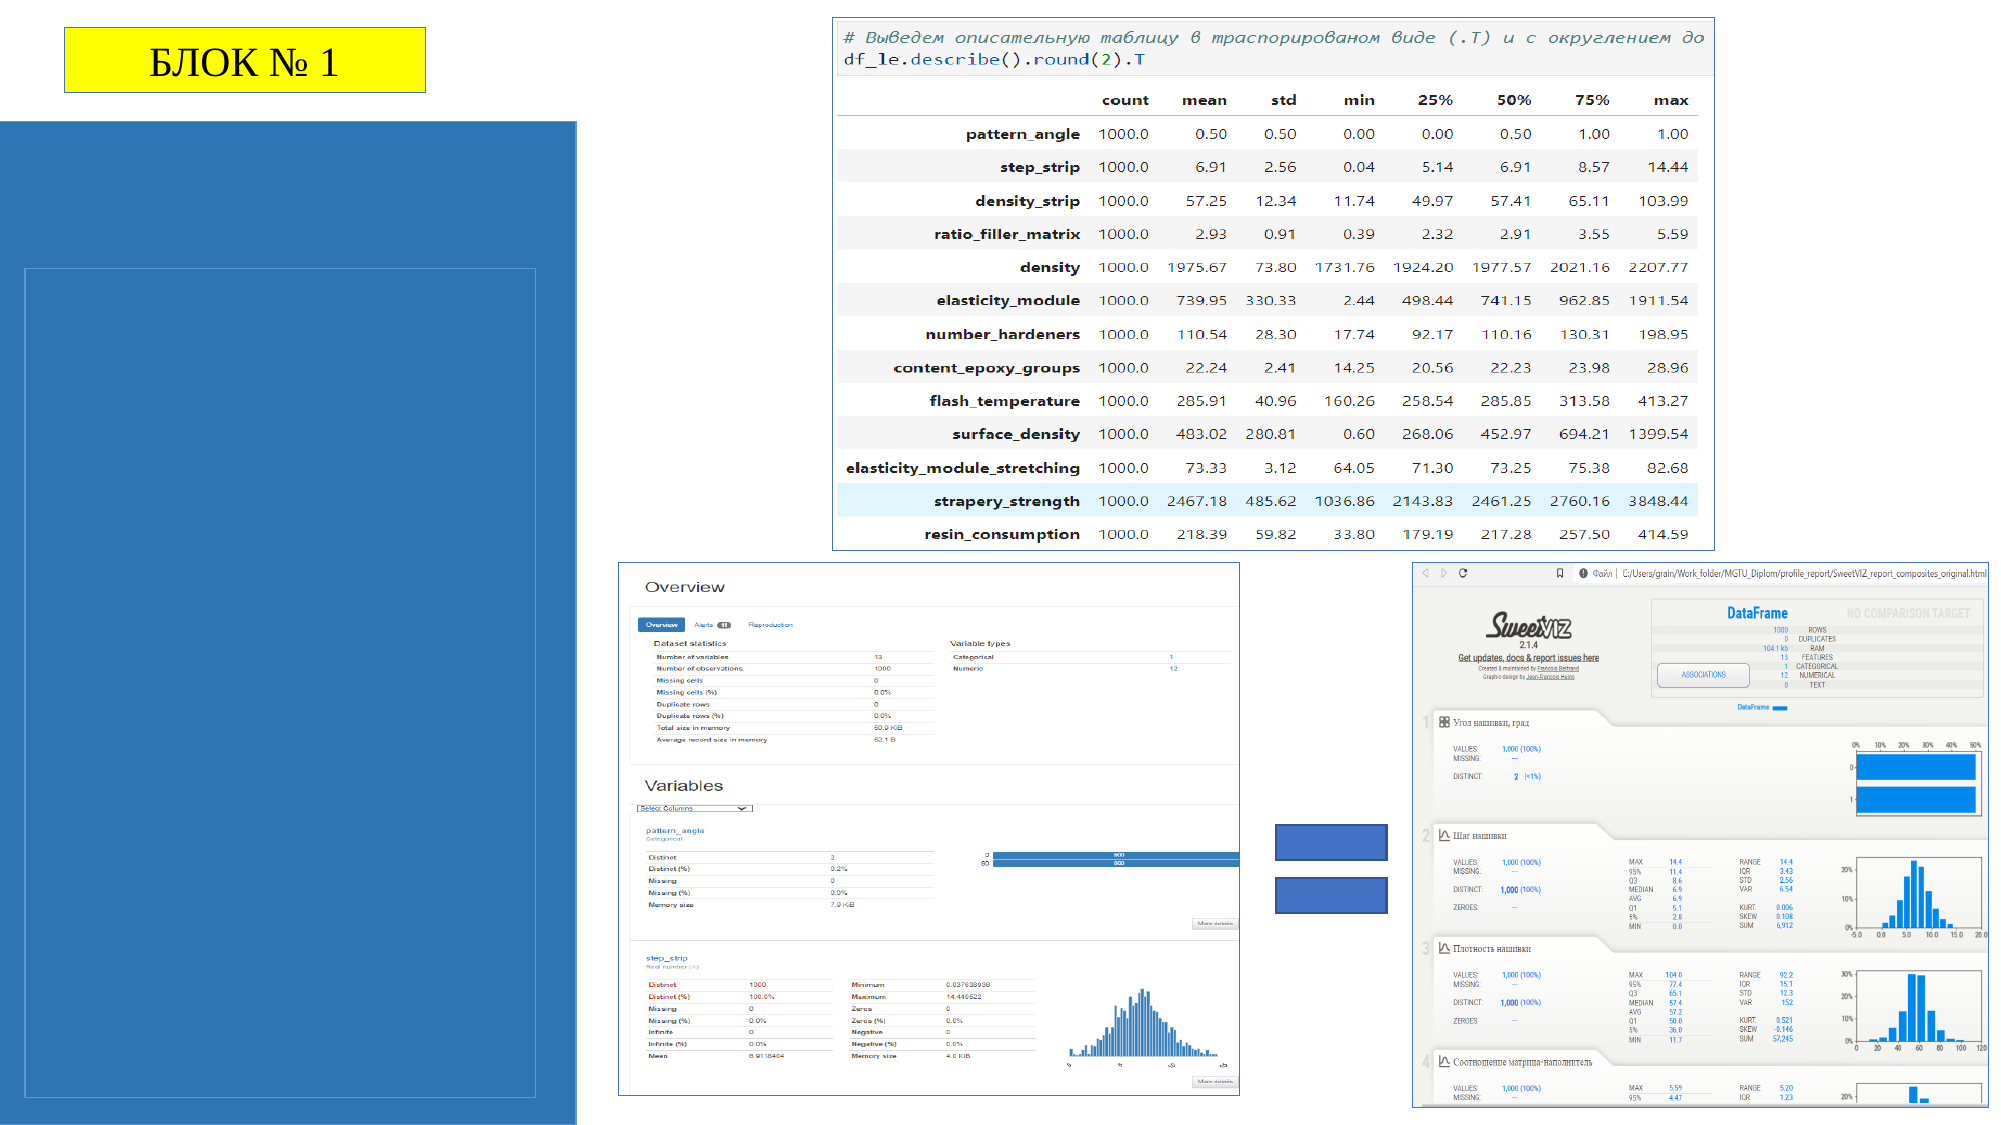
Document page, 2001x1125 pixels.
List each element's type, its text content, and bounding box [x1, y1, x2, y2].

picture [1411, 562, 1989, 1108]
text_box [24, 268, 536, 1098]
text_box [1275, 824, 1388, 861]
picture [618, 562, 1240, 1096]
text_box [1275, 877, 1388, 914]
text_box БЛОК № 1 [64, 27, 426, 93]
picture [832, 17, 1715, 551]
text_box [0, 121, 577, 1125]
